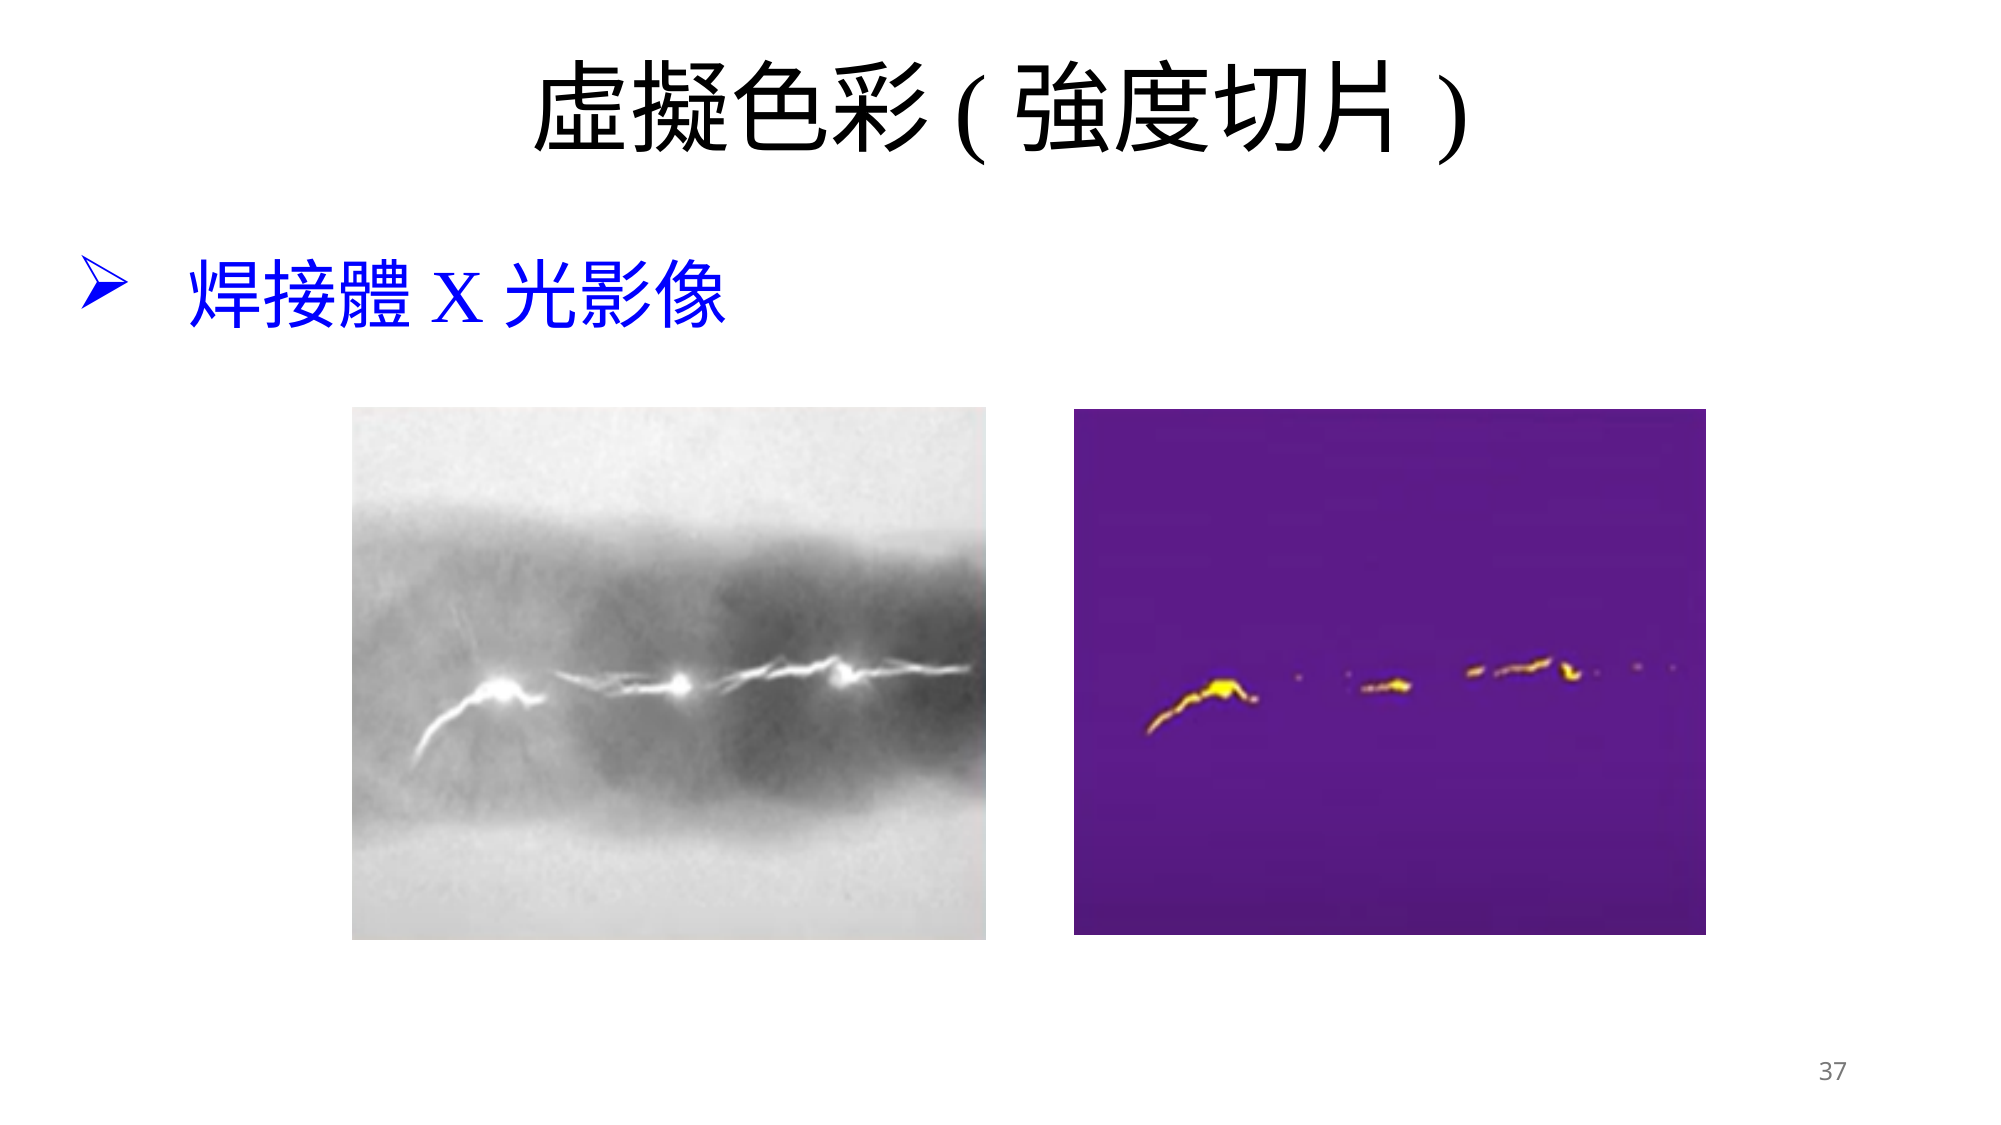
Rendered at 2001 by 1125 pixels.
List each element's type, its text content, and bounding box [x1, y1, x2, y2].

picture [352, 407, 987, 940]
picture [1073, 409, 1706, 935]
text_box 虛擬色彩(強度切片) [0, 37, 2000, 173]
slide_number 37 [1412, 1042, 1863, 1103]
text_box 焊接體X光影像 [0, 194, 743, 345]
